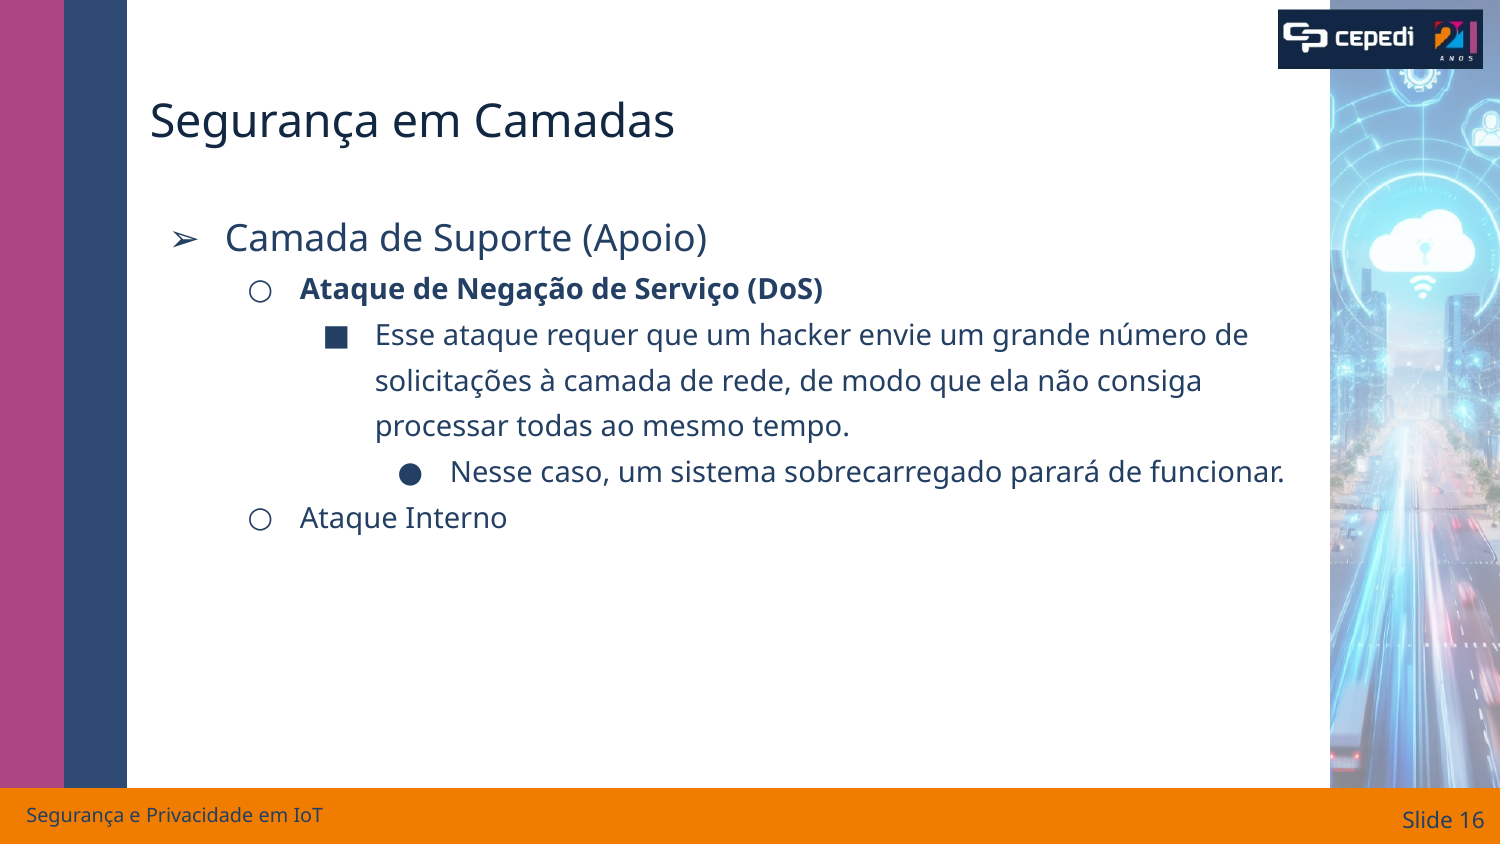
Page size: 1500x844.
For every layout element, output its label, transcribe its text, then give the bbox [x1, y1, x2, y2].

title Segurança em Camadas [134, 72, 1339, 167]
picture [0, 0, 1500, 844]
slide_number Slide ‹#› [1277, 789, 1500, 844]
subtitle Segurança e Privacidade em IoT [11, 782, 677, 844]
list Camada de Suporte (Apoio) Ataque de Negação de Serviço (DoS) Esse ataque requer que um hacker envie um grande número de solicitações à camada de rede, de modo que ela não consiga processar todas ao mesmo tempo. Nesse caso, um sistema sobrecarregado parará de funcionar. Ataque Interno [134, 189, 1339, 750]
